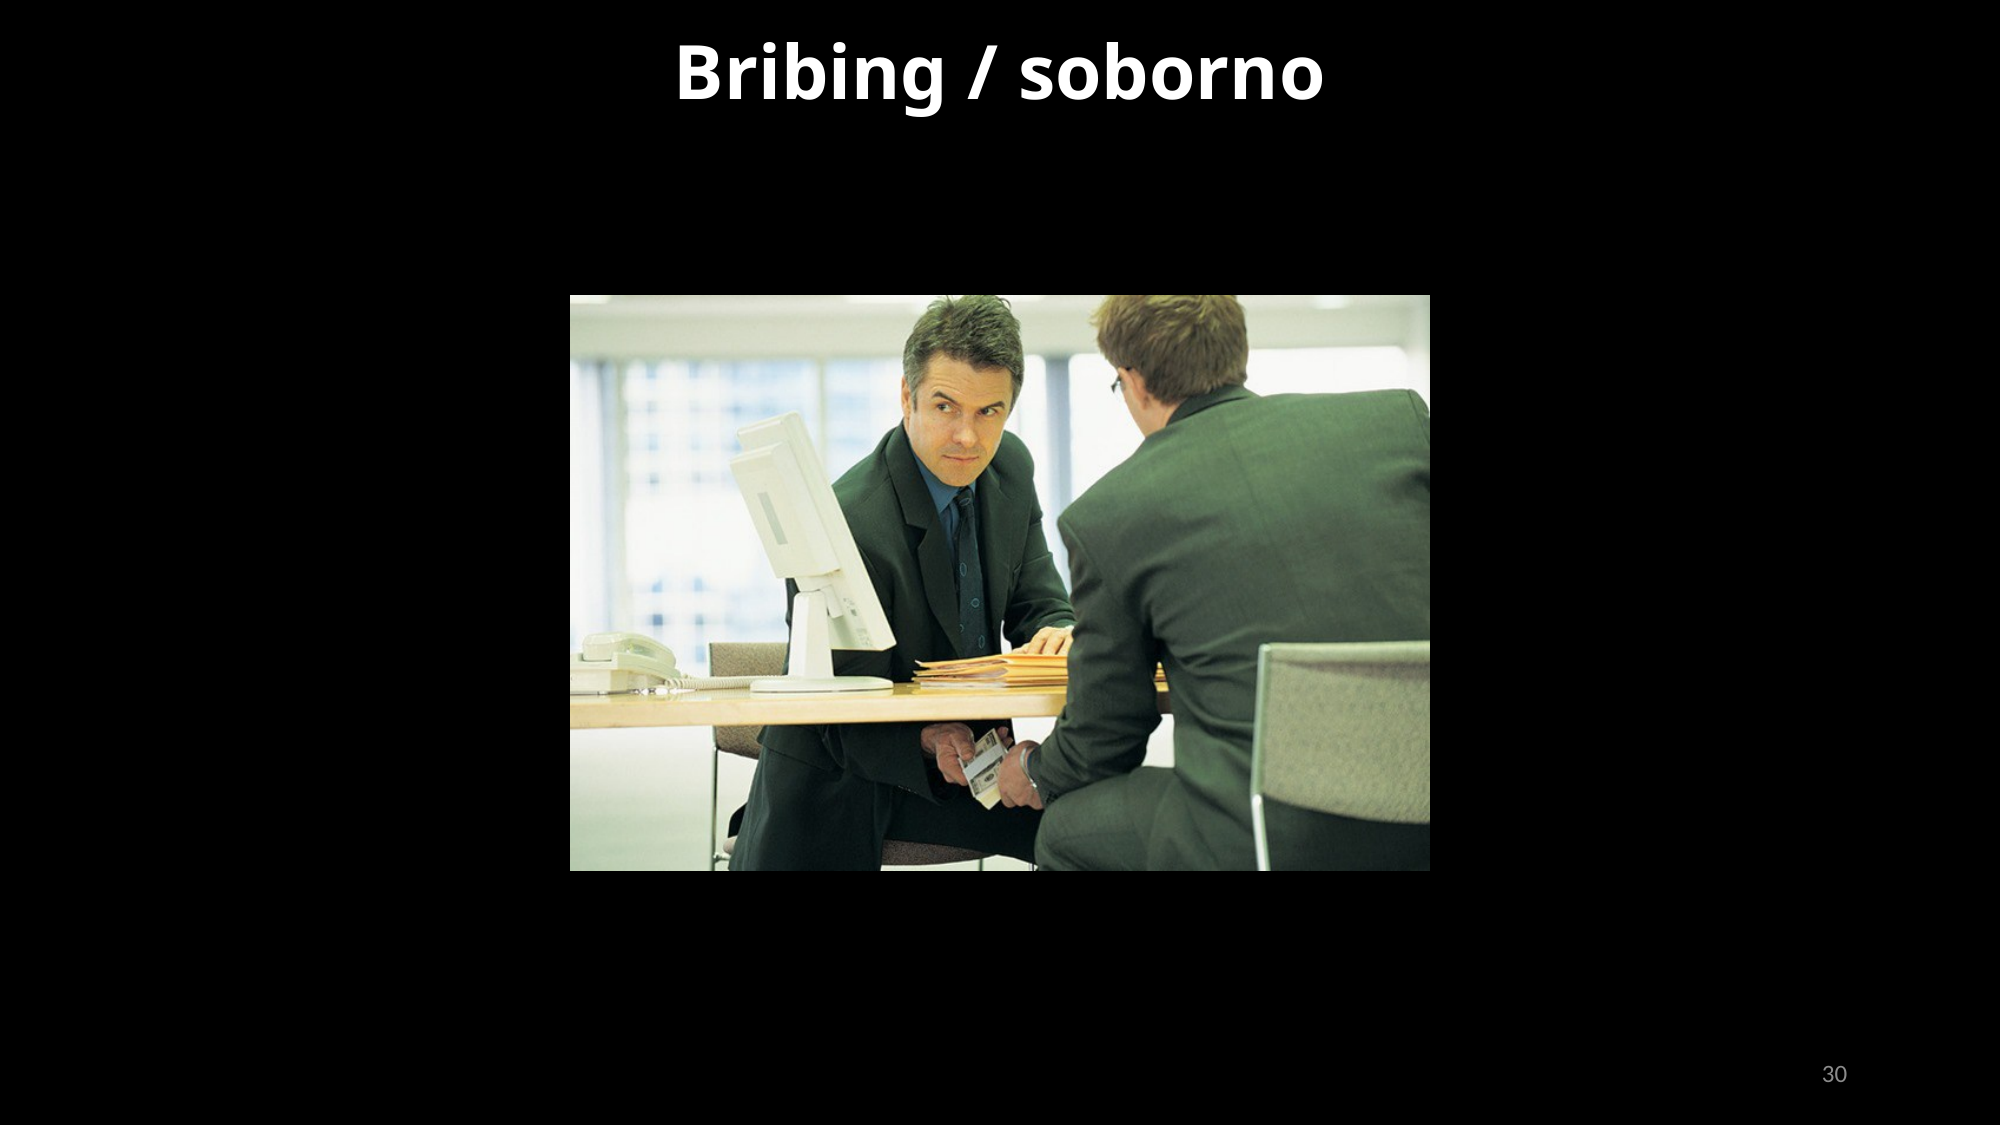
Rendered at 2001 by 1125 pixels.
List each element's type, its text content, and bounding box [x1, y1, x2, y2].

slide_number 30 [1412, 1042, 1863, 1103]
picture [569, 295, 1430, 871]
text_box Bribing / soborno [0, 17, 2000, 122]
